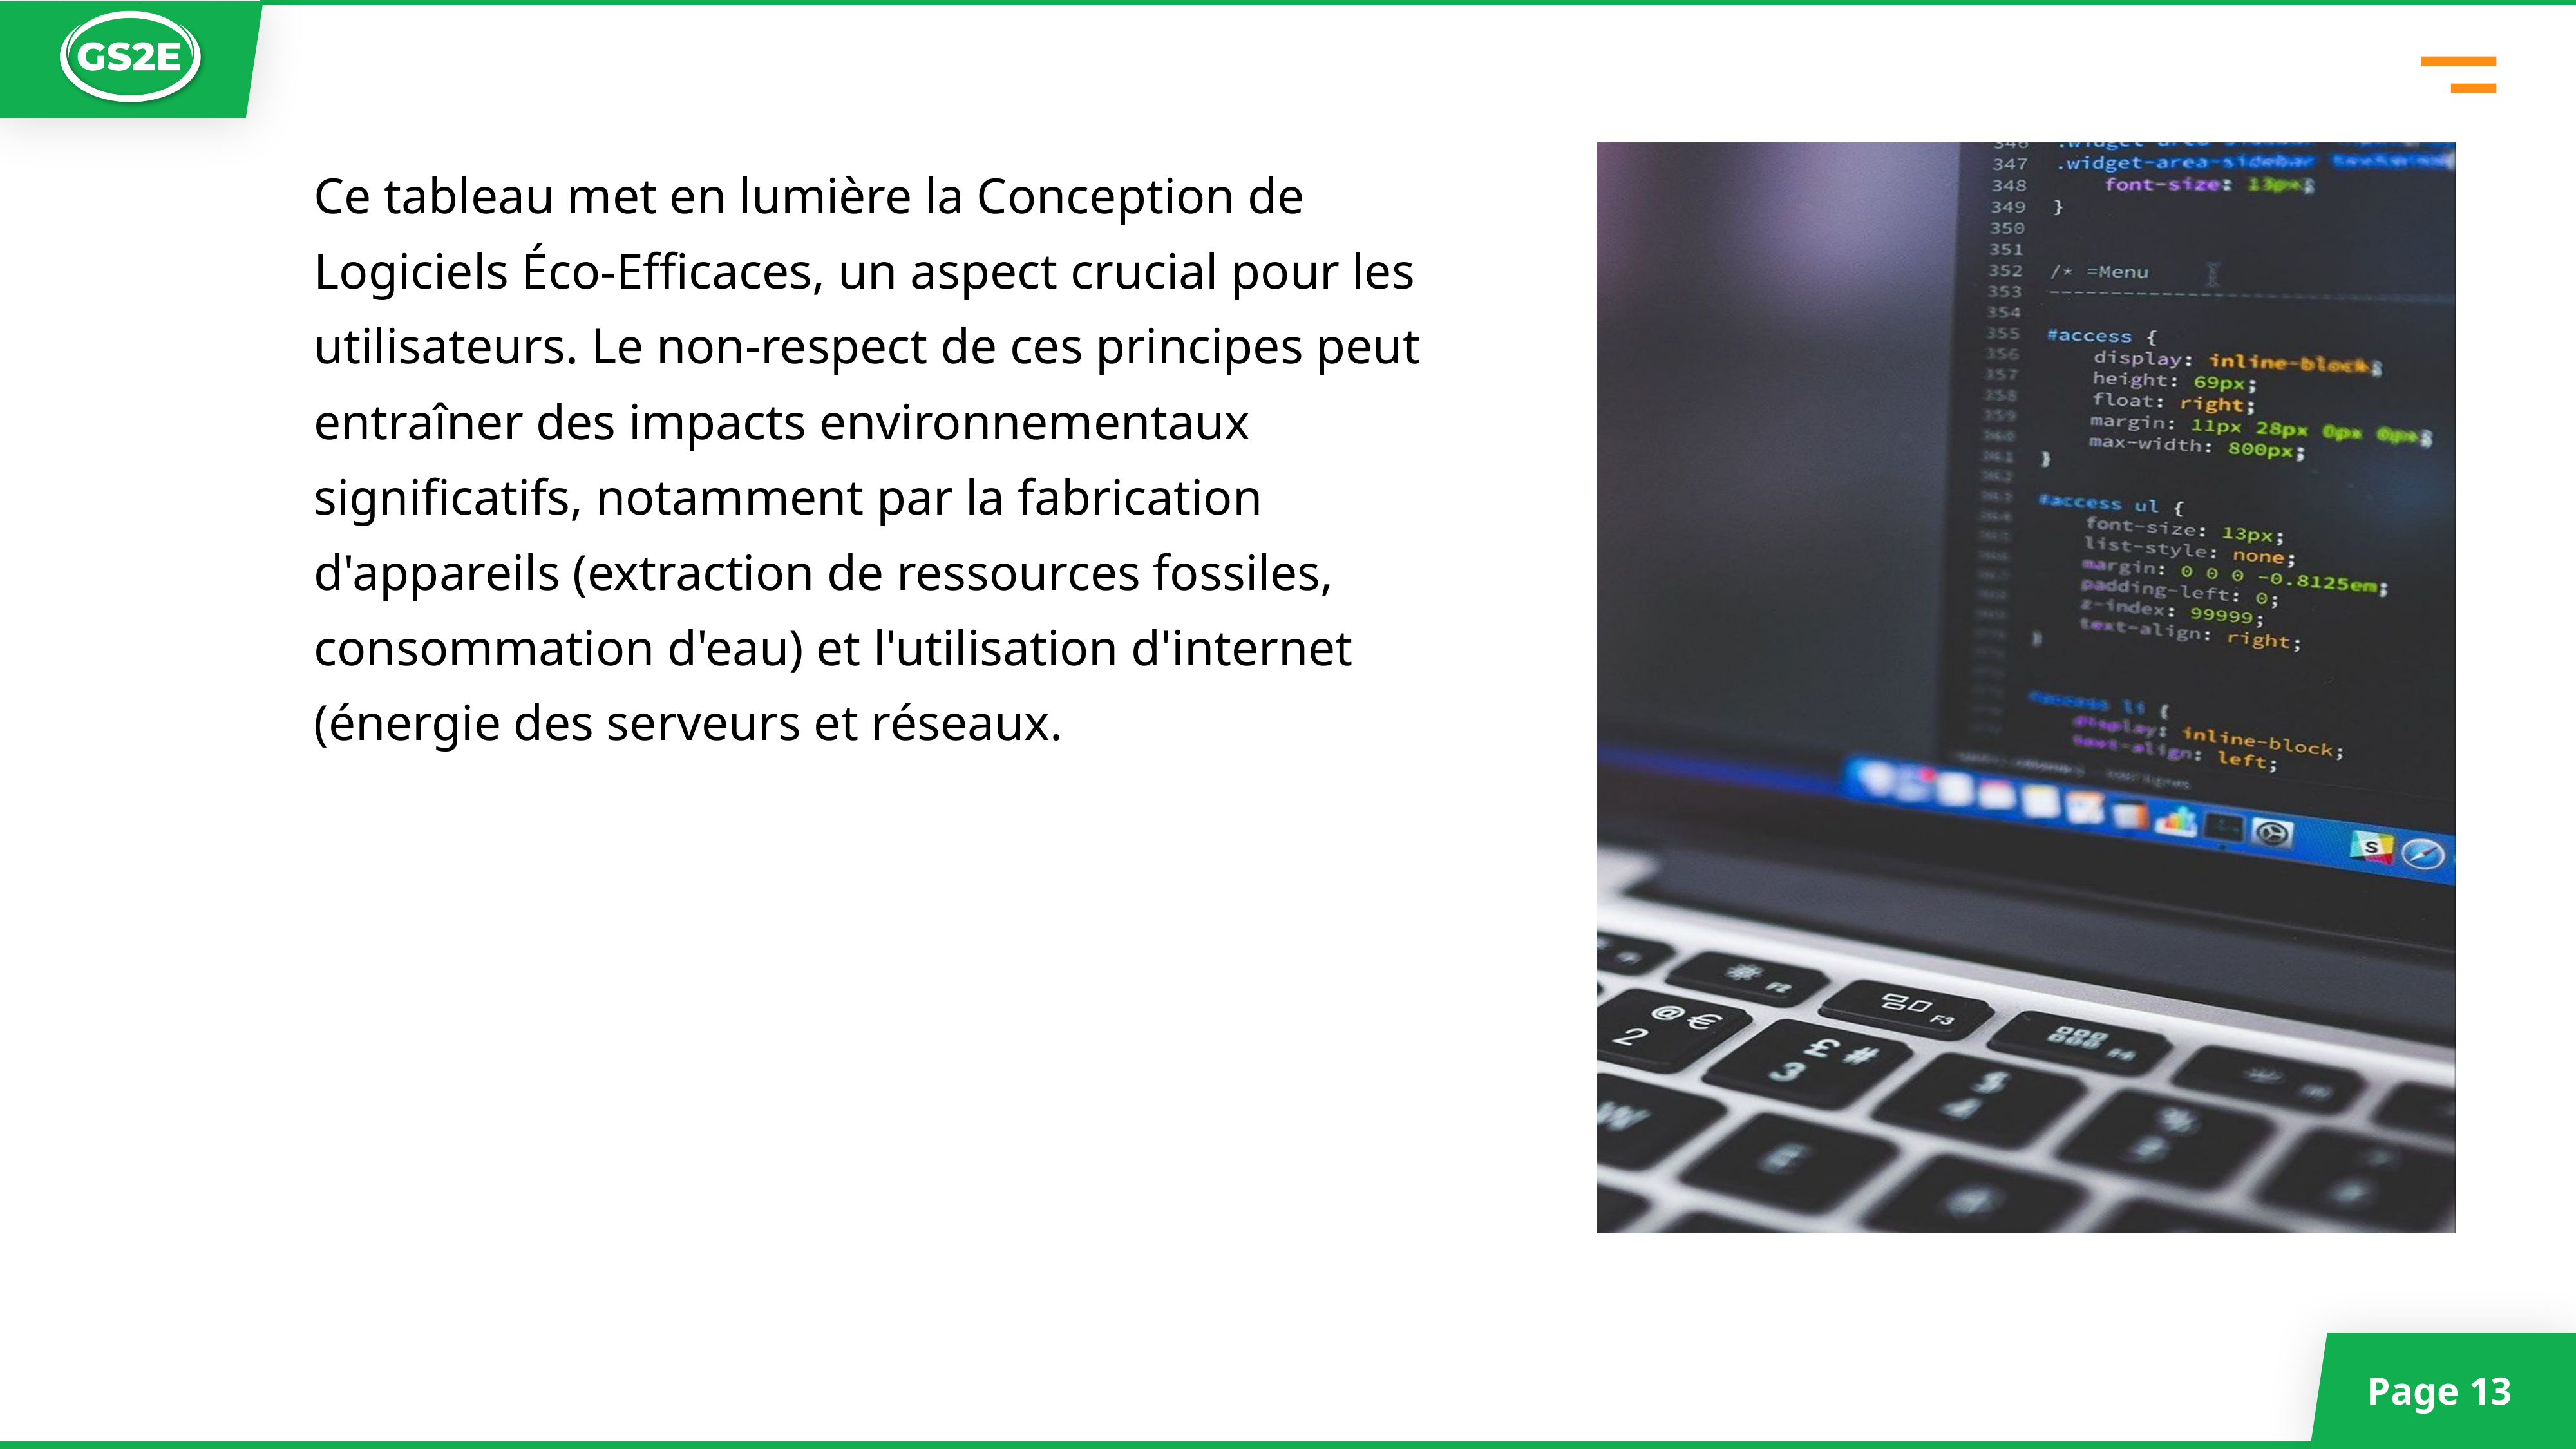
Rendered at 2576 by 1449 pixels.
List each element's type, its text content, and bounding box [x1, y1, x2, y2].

text_box Ce tableau met en lumière la Conception de Logiciels Éco-Efficaces, un aspect crucial pour les utilisateurs. Le non-respect de ces principes peut entraîner des impacts environnementaux significatifs, notamment par la fabrication d'appareils (extraction de ressources fossiles, consommation d'eau) et l'utilisation d'internet (énergie des serveurs et réseaux. [314, 545, 1445, 751]
text_box [160, 254, 1597, 545]
text_box Ce tableau met en lumière la Conception de Logiciels Éco-Efficaces, un aspect crucial pour les utilisateurs. Le non-respect de ces principes peut entraîner des impacts environnementaux significatifs, notamment par la fabrication d'appareils (extraction de ressources fossiles, consommation d'eau) et l'utilisation d'internet (énergie des serveurs et réseaux. [314, 147, 1445, 254]
picture [1597, 142, 2456, 1234]
